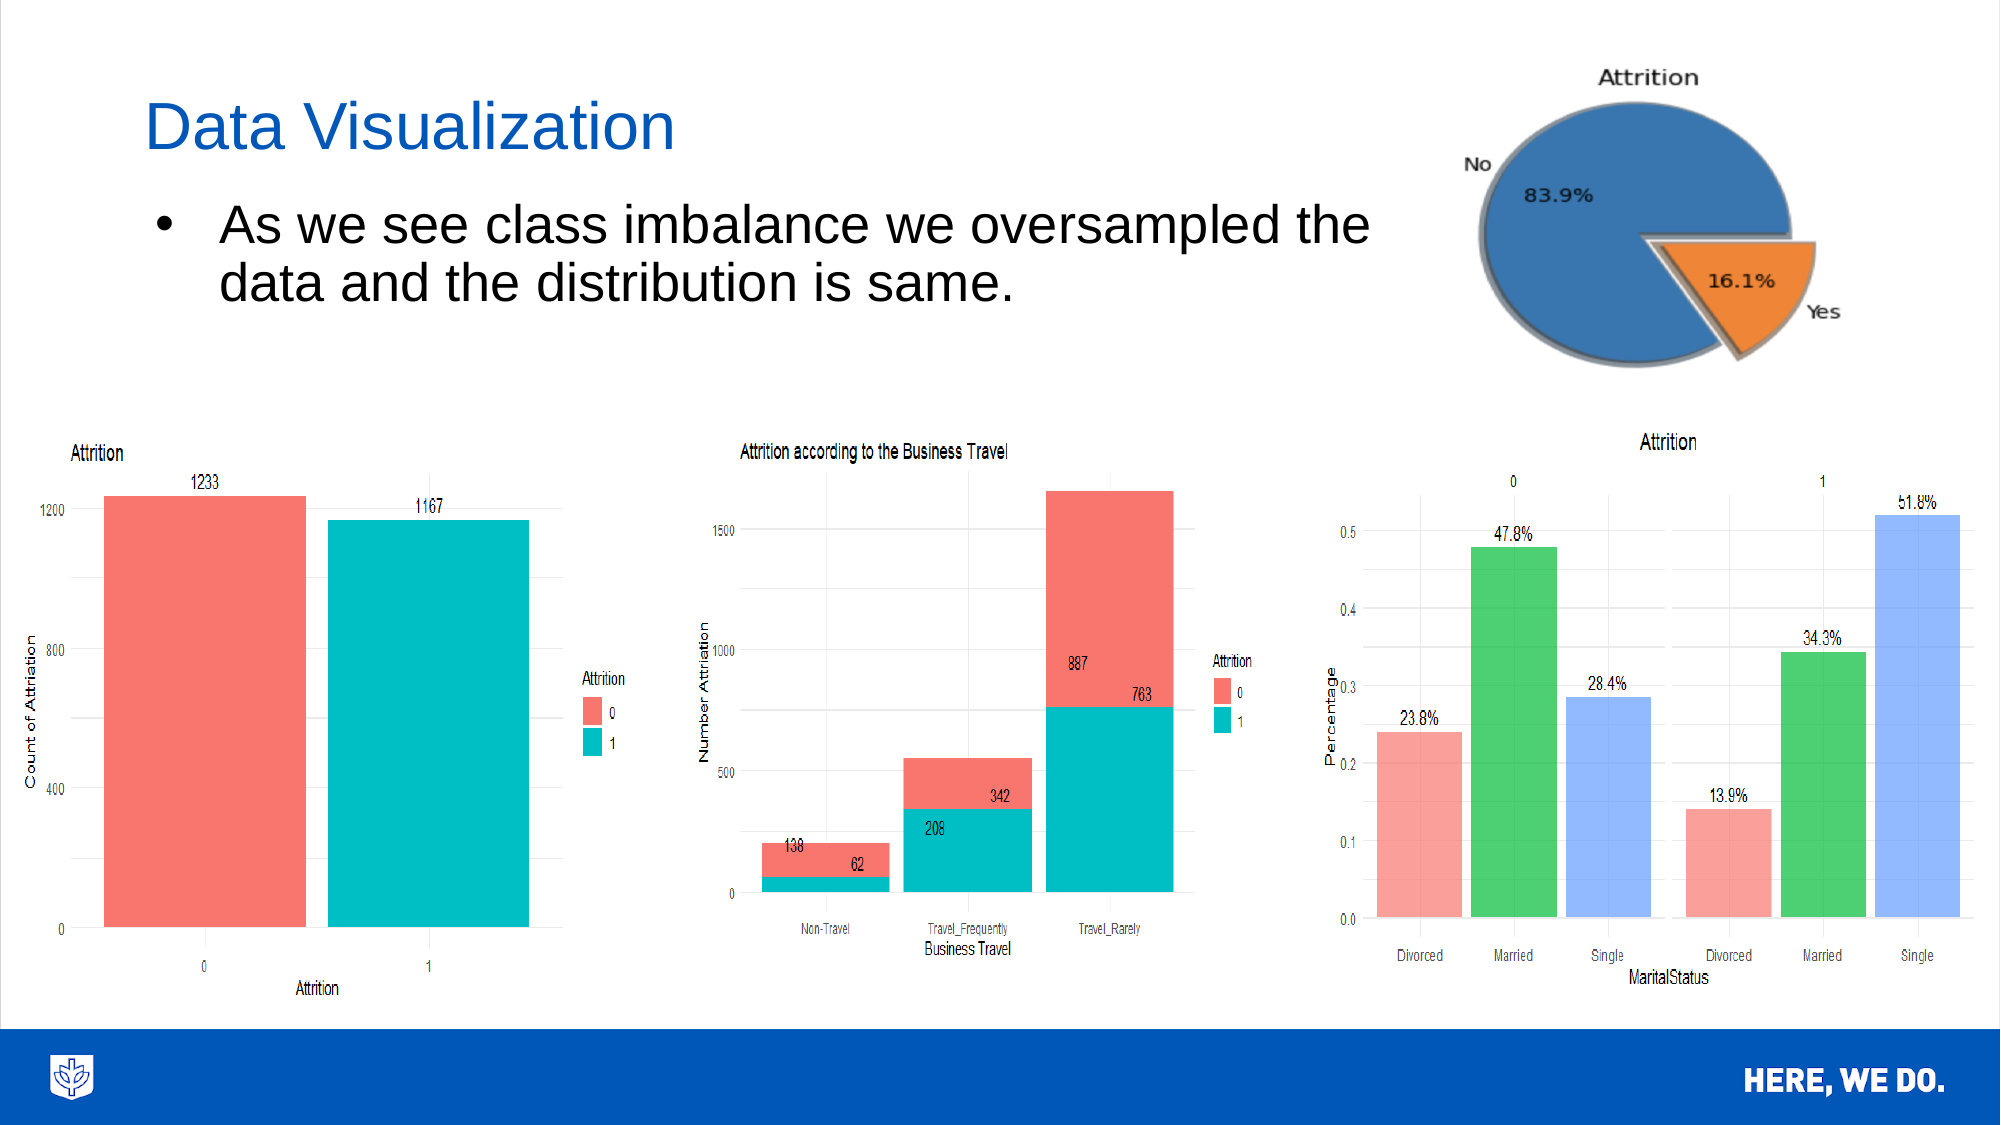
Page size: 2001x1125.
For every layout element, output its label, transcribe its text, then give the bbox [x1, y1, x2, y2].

list As we see class imbalance we oversampled the data and the distribution is same. [129, 190, 1394, 320]
title Data Visualization [129, 84, 1394, 190]
picture [0, 0, 2000, 1125]
